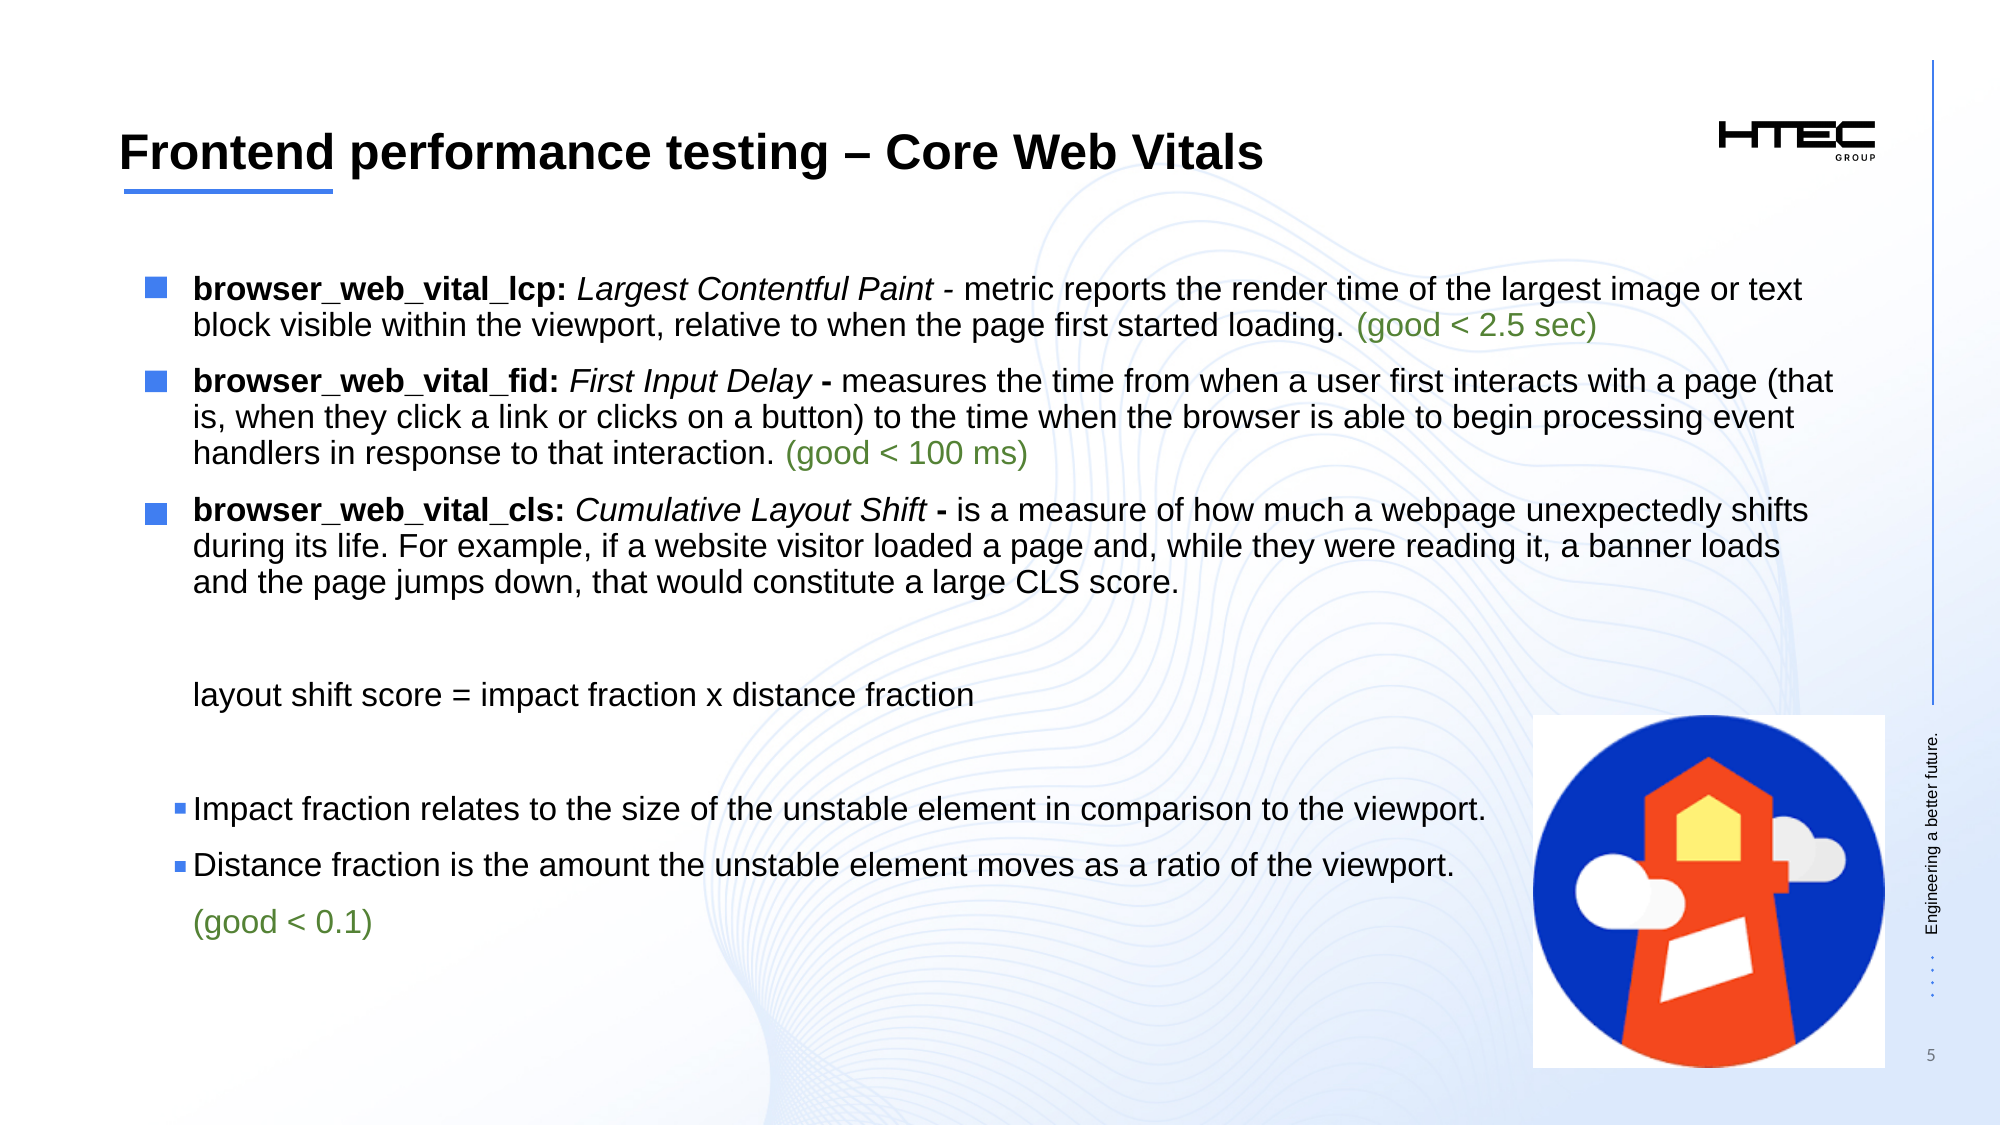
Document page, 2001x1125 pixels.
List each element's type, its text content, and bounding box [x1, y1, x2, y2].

text_box [174, 860, 187, 873]
text_box [144, 276, 168, 299]
text_box [144, 369, 168, 393]
picture [0, 0, 2000, 1125]
text_box browser_web_vital_lcp: Largest Contentful Paint - metric reports the render time of the largest image or text block visible within the viewport, relative to when the page first started loading. (good < 2.5 sec) browser_web_vital_fid: First Input Delay - measures the time from when a user first interacts with a page (that is, when they click a link or clicks on a button) to the time when the browser is able to begin processing event handlers in response to that interaction. (good < 100 ms) browser_web_vital_cls: Cumulative Layout Shift - is a measure of how much a webpage unexpectedly shifts during its life. For example, if a website visitor loaded a page and, while they were reading it, a banner loads and the page jumps down, that would constitute a large CLS score. layout shift score = impact fraction x distance fraction Impact fraction relates to the size of the unstable element in comparison to the viewport. Distance fraction is the amount the unstable element moves as a ratio of the viewport. (good < 0.1) [177, 263, 1855, 950]
text_box [174, 802, 187, 815]
title Frontend performance testing – Core Web Vitals [103, 108, 1604, 198]
text_box [144, 502, 168, 526]
list Engineering a better future. [1915, 482, 1948, 951]
